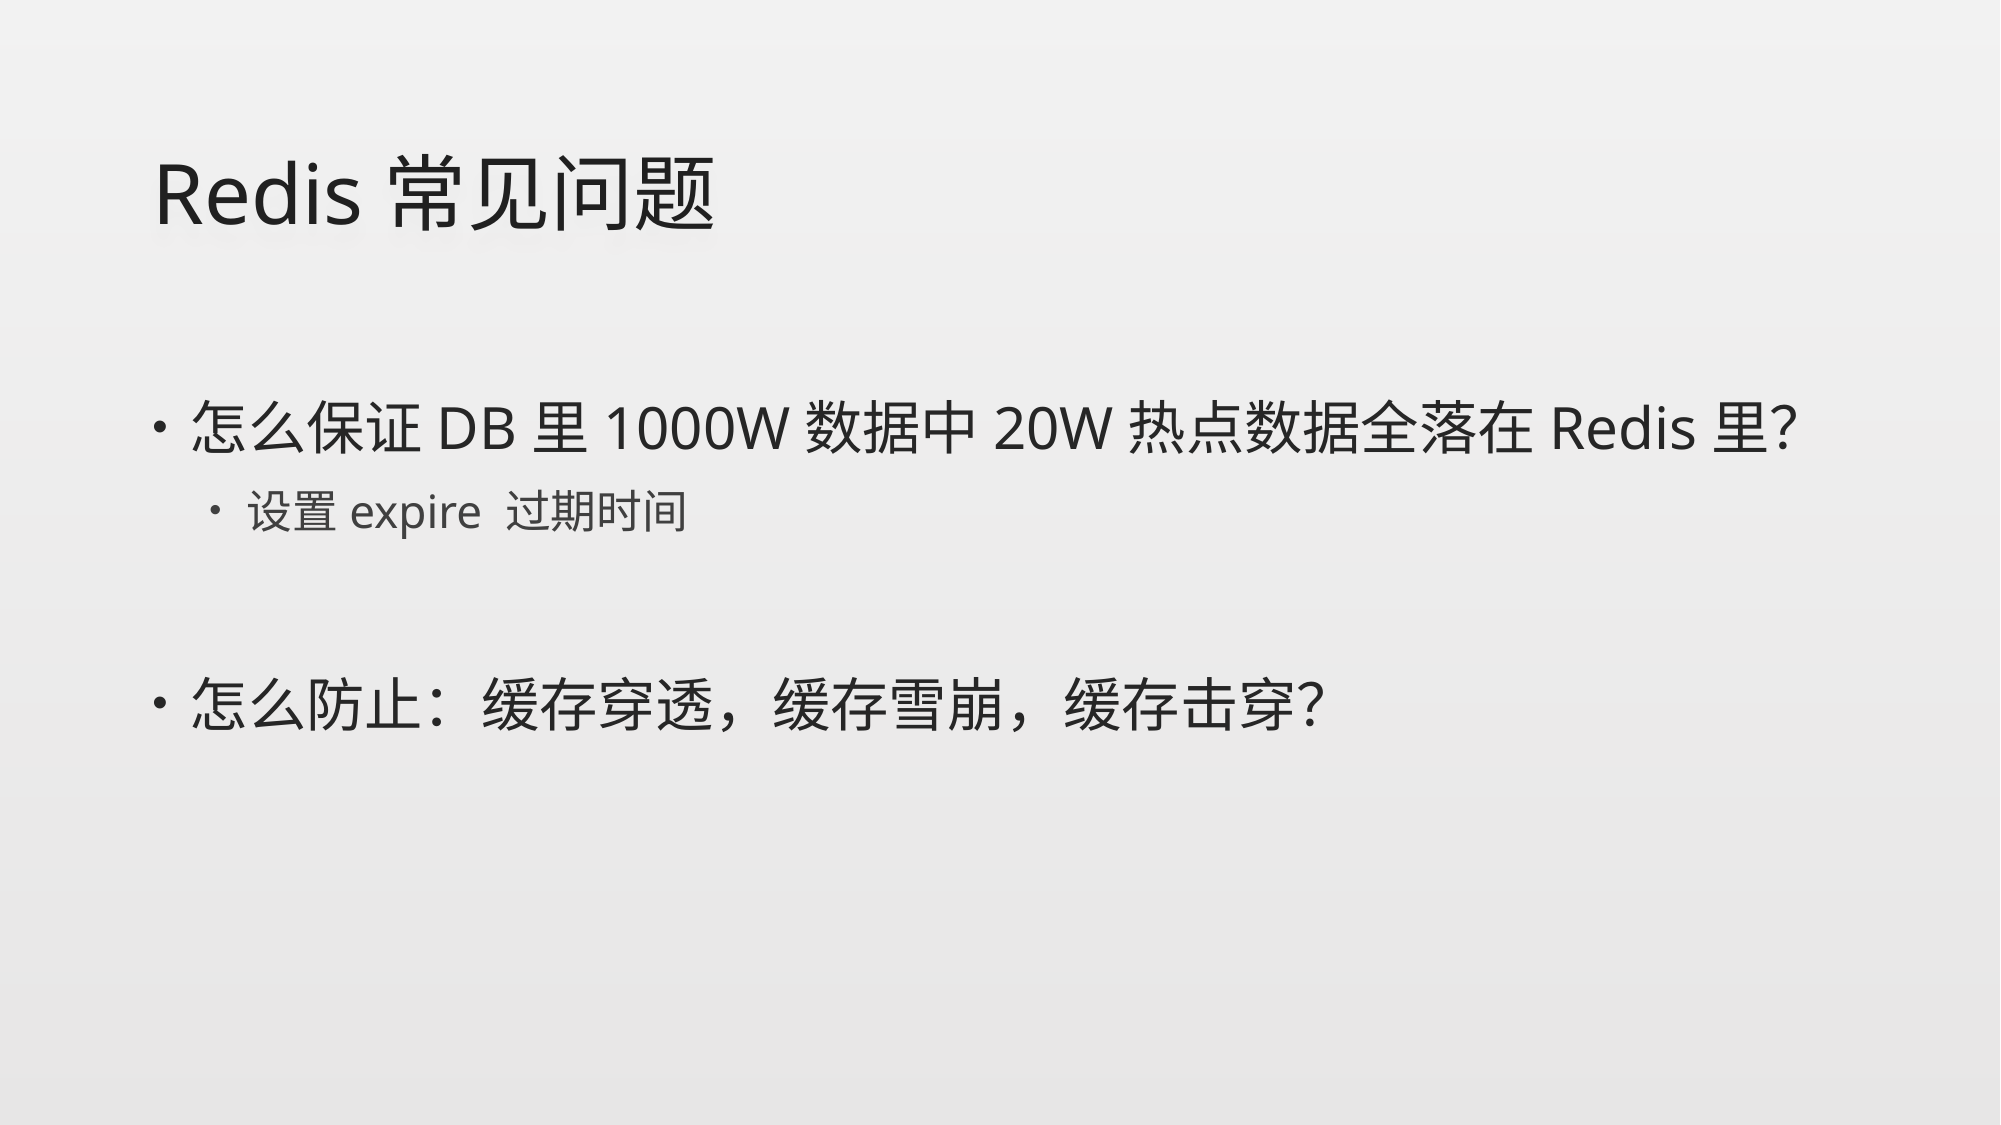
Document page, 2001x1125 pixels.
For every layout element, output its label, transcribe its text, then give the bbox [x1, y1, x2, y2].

list 怎么保证DB里1000W数据中20W热点数据全落在Redis里？ 设置expire 过期时间 怎么防止：缓存穿透，缓存雪崩，缓存击穿？ [137, 279, 1863, 1014]
title Redis常见问题 [137, 32, 1863, 250]
